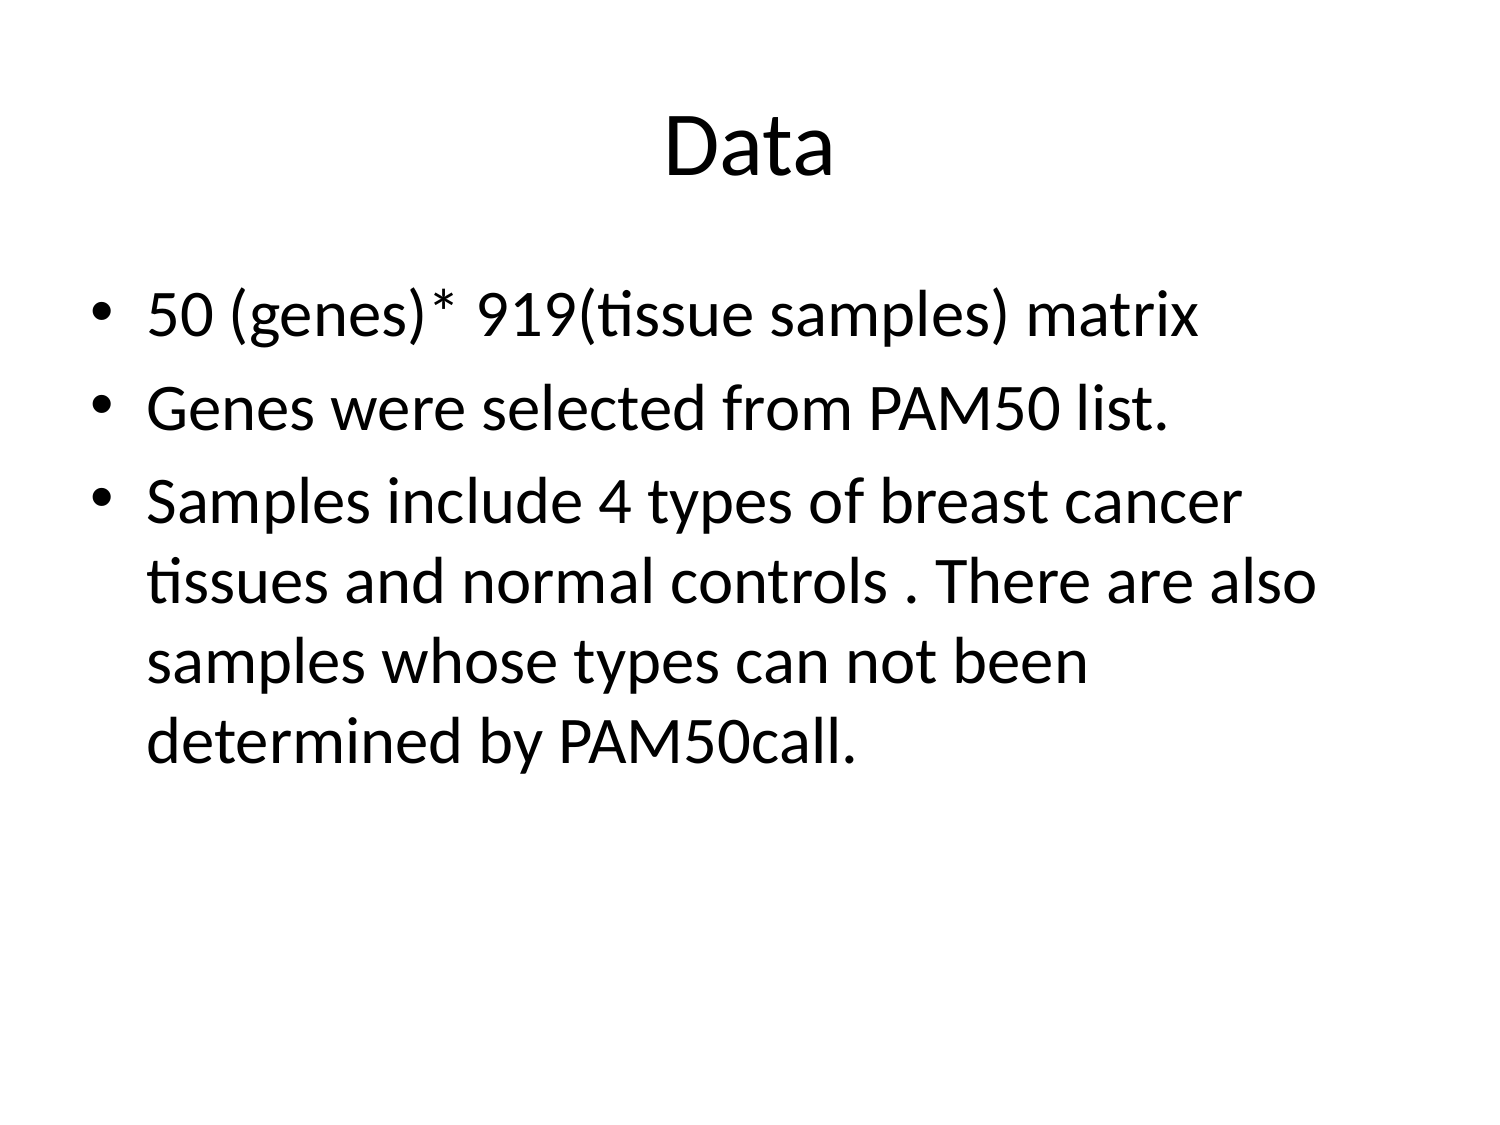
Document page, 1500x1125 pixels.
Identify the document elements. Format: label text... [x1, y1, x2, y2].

title Data [75, 45, 1425, 233]
list 50 (genes)* 919(tissue samples) matrix Genes were selected from PAM50 list. Samples include 4 types of breast cancer tissues and normal controls . There are also samples whose types can not been determined by PAM50call. [75, 262, 1425, 1005]
